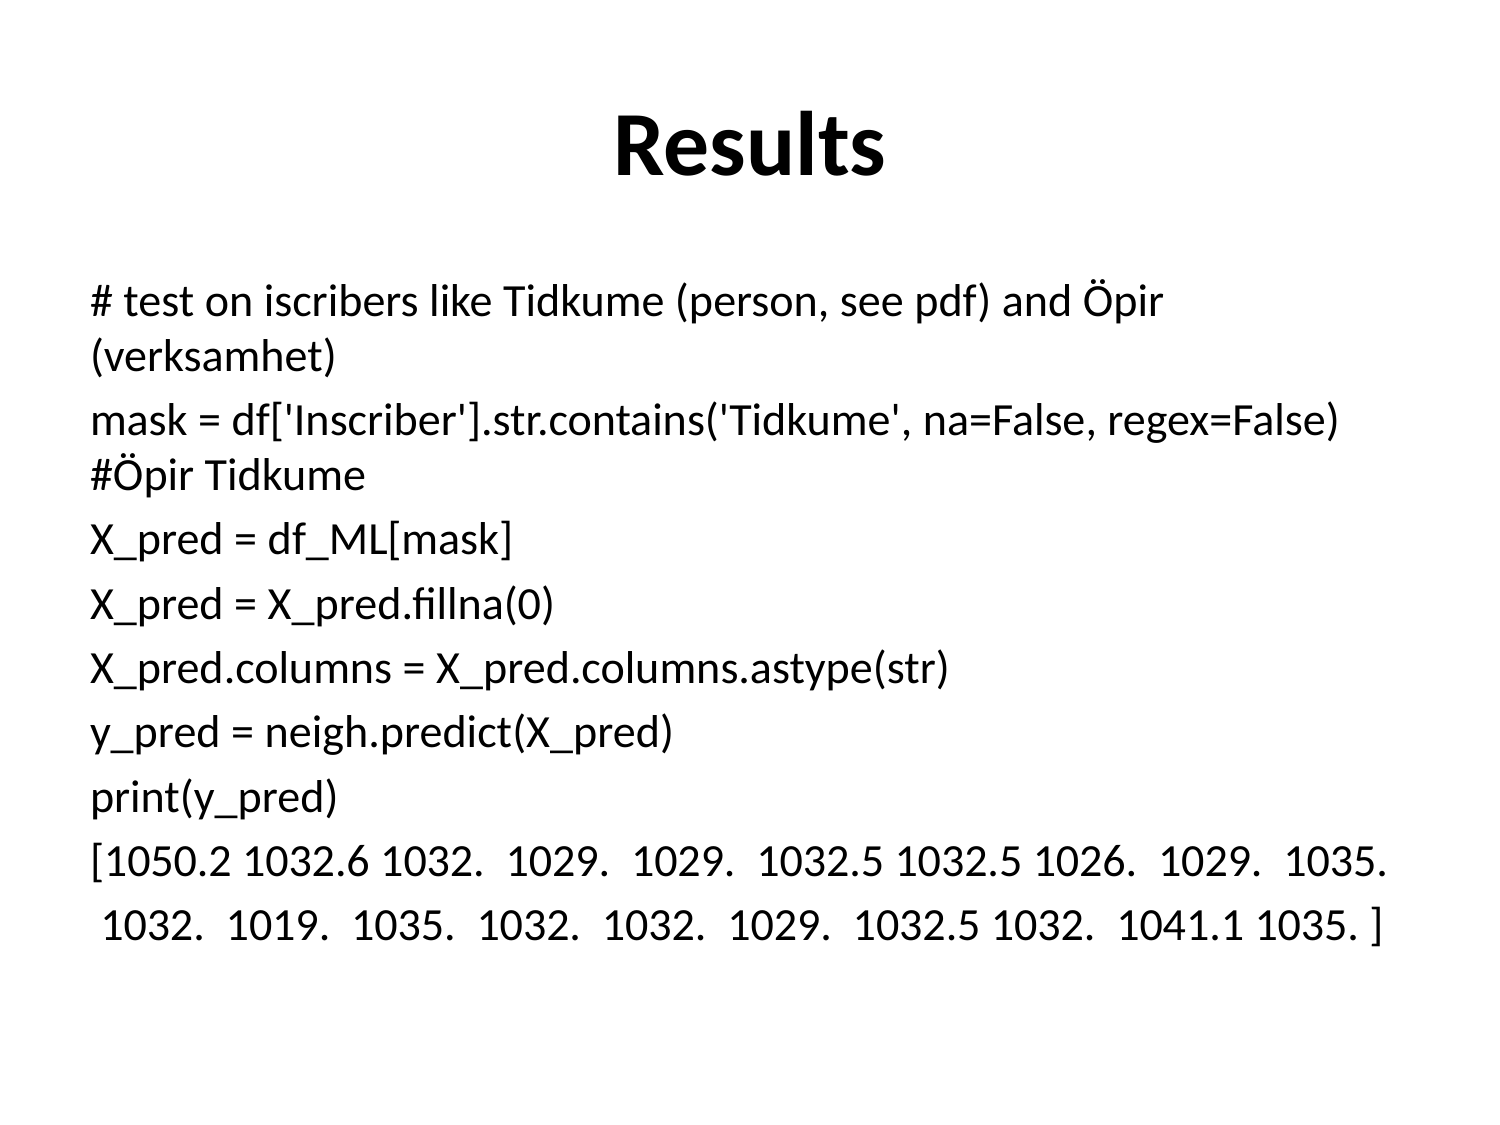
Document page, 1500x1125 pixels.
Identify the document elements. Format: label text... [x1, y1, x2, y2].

title Results [75, 45, 1425, 233]
list # test on iscribers like Tidkume (person, see pdf) and Öpir (verksamhet) mask = df['Inscriber'].str.contains('Tidkume', na=False, regex=False) #Öpir Tidkume X_pred = df_ML[mask] X_pred = X_pred.fillna(0) X_pred.columns = X_pred.columns.astype(str) y_pred = neigh.predict(X_pred) print(y_pred) [1050.2 1032.6 1032. 1029. 1029. 1032.5 1032.5 1026. 1029. 1035. 1032. 1019. 1035. 1032. 1032. 1029. 1032.5 1032. 1041.1 1035. ] [75, 262, 1425, 1005]
